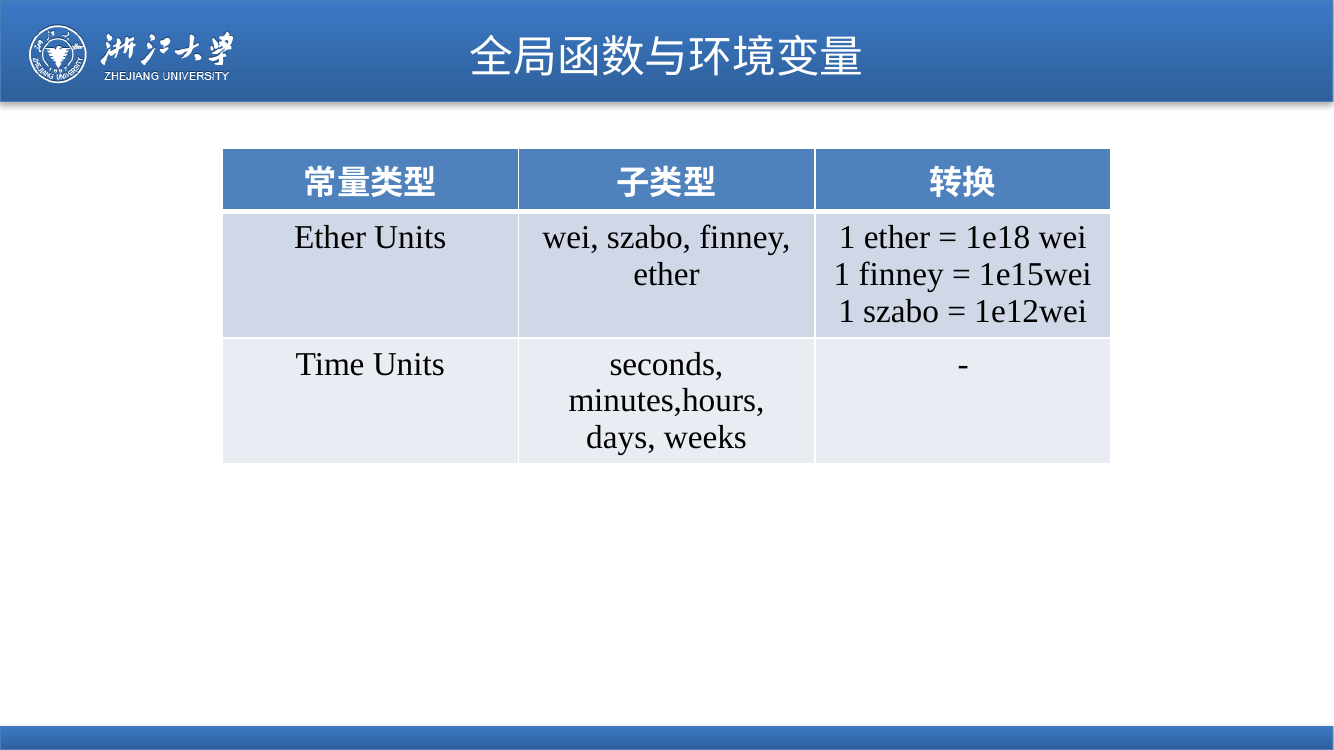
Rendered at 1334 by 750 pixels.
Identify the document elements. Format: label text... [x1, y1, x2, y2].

table_cell Ether Units [223, 214, 518, 337]
table_header 转换 [816, 149, 1110, 209]
title 全局函数与环境变量 [0, 19, 1334, 91]
table_cell Time Units [223, 339, 518, 463]
table_cell 1 ether = 1e18 wei 1 finney = 1e15wei 1 szabo = 1e12wei [816, 214, 1110, 337]
table_cell seconds, minutes,hours, days, weeks [519, 339, 814, 463]
table_header 常量类型 [223, 149, 518, 209]
table_cell wei, szabo, finney, ether [519, 214, 814, 337]
table_cell - [816, 339, 1110, 463]
table_header 子类型 [519, 149, 814, 209]
